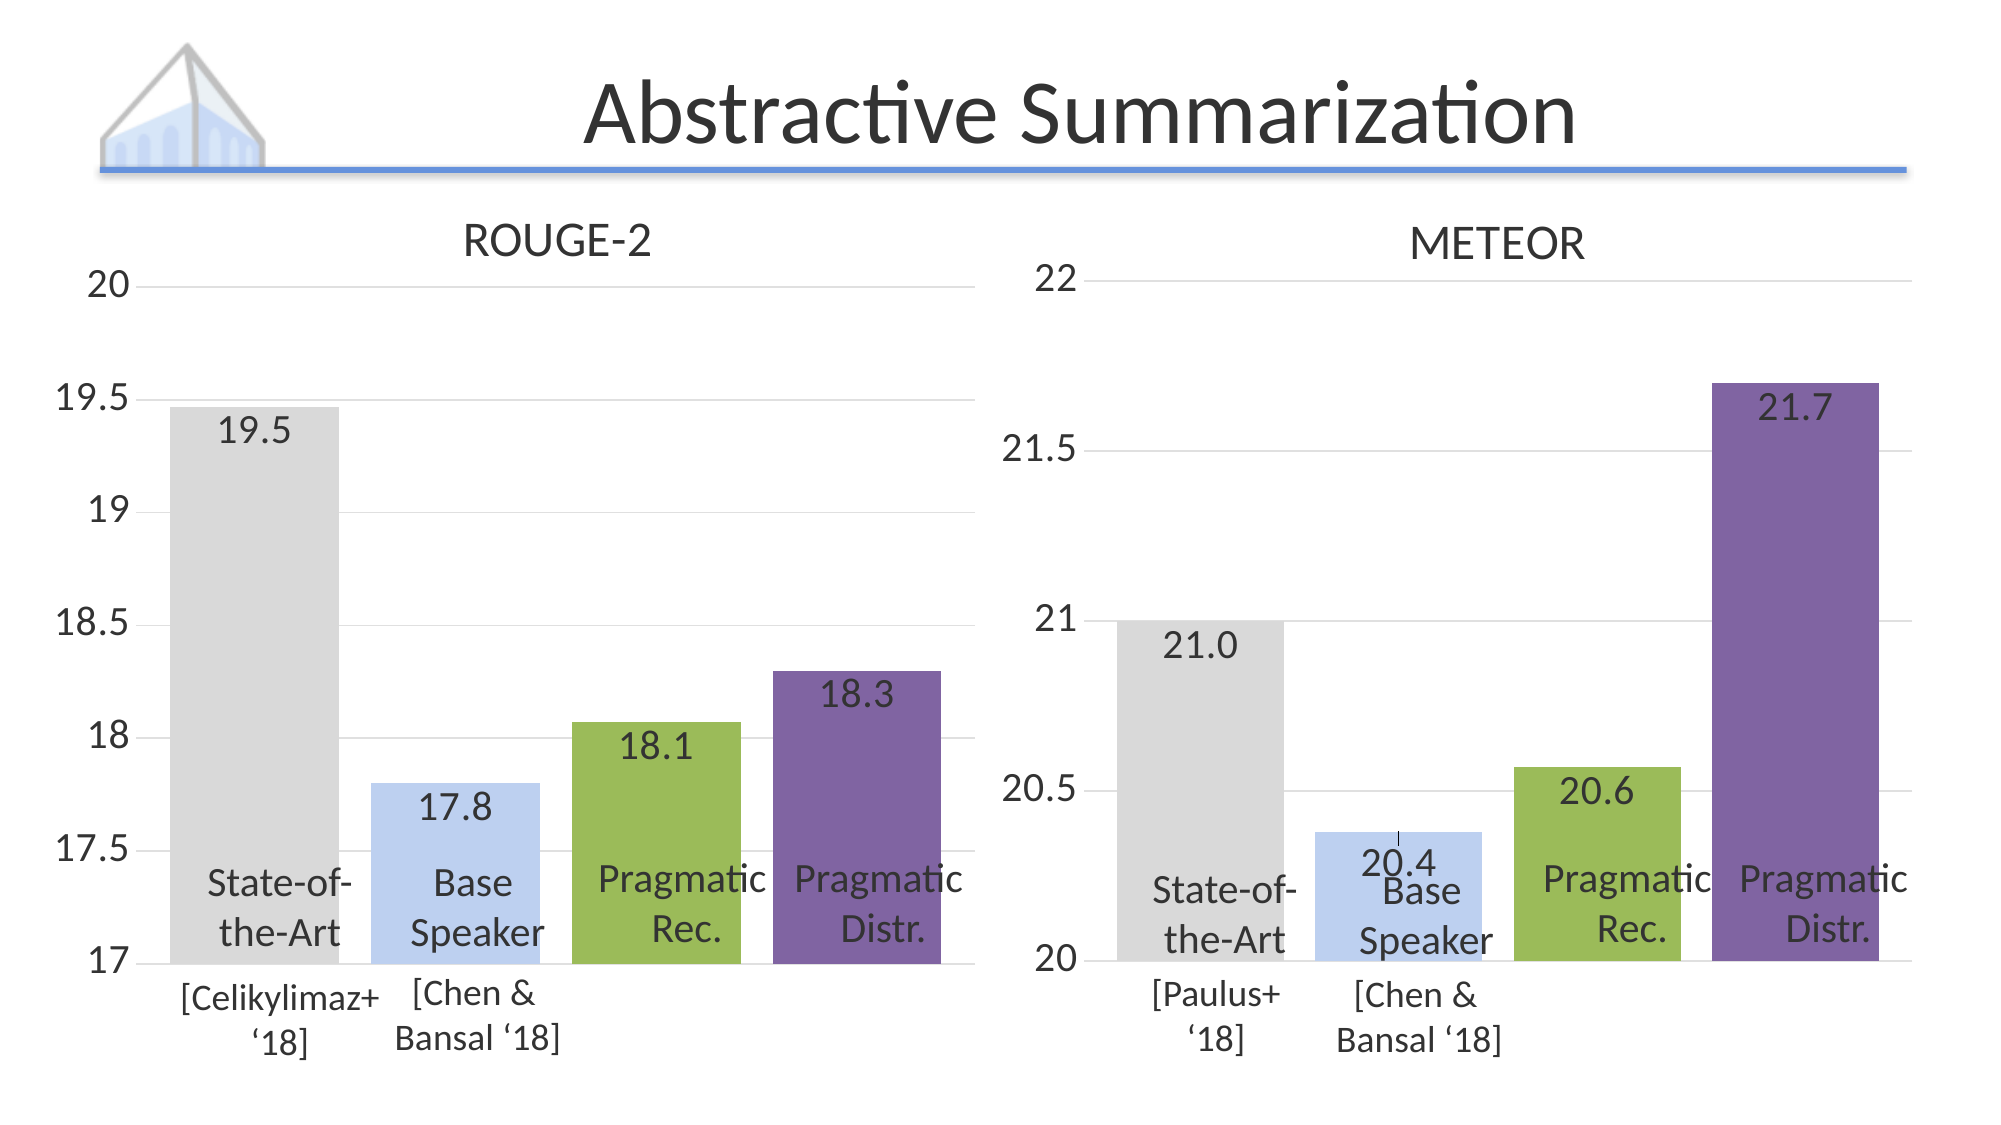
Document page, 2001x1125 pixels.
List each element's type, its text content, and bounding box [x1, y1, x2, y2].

chart [50, 184, 1941, 1037]
text_box [Celikylimaz+ ‘18] [165, 1044, 395, 1071]
title Abstractive Summarization [81, 23, 2000, 190]
text_box [Chen & Bansal ‘18] [379, 1044, 577, 1065]
text_box [Paulus+ ‘18] [1136, 1044, 1296, 1067]
text_box [Chen & Bansal ‘18] [1321, 1044, 1518, 1068]
